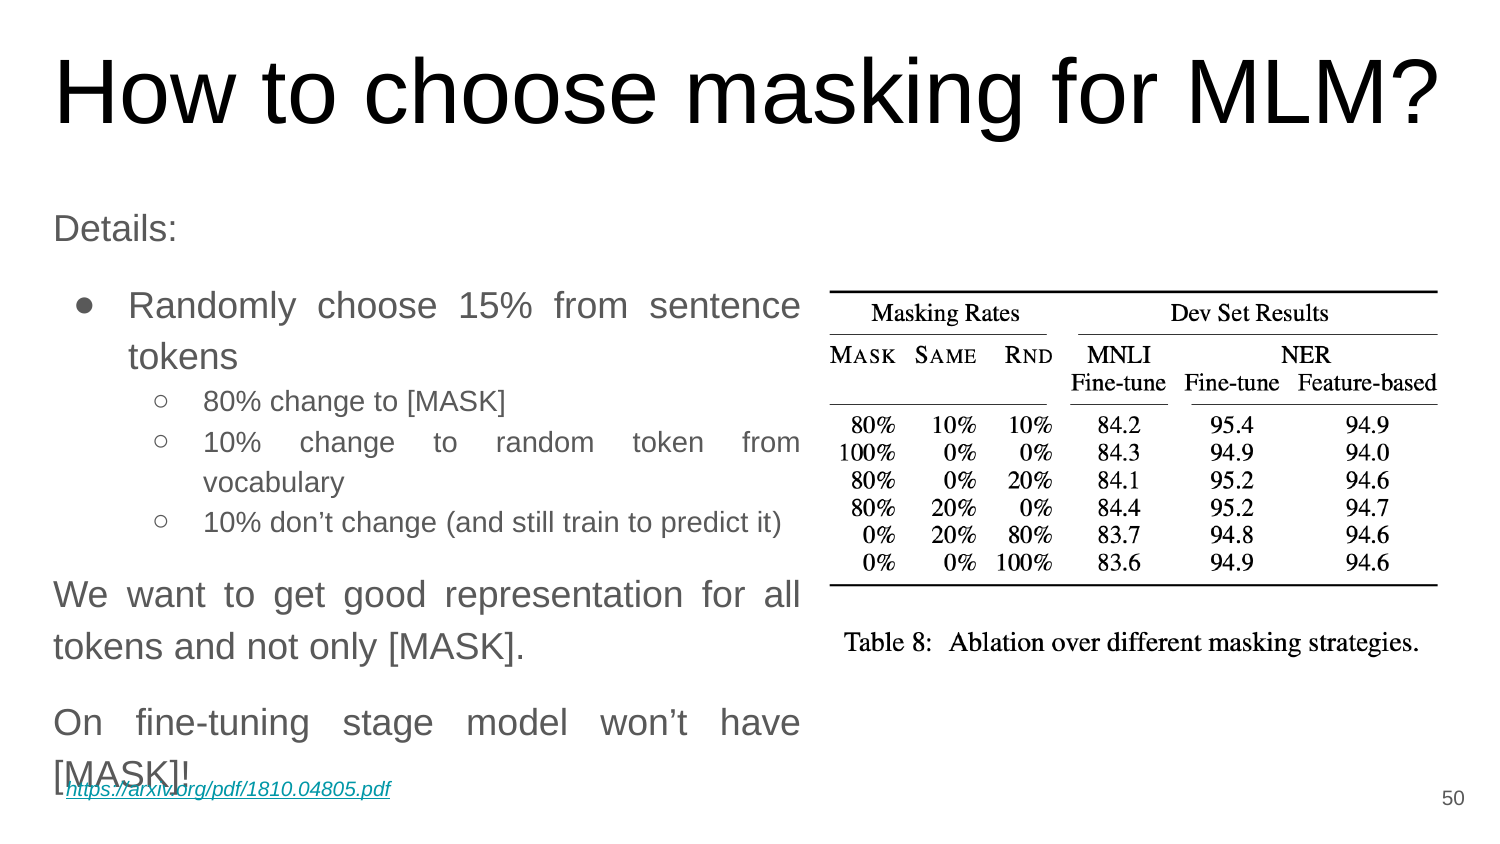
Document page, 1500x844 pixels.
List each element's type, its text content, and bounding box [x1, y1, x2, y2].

title How to choose masking for MLM? [38, 16, 1489, 167]
picture [815, 269, 1456, 660]
list Details: Randomly choose 15% from sentence tokens 80% change to [MASK] 10% change to random token from vocabulary 10% don’t change (and still train to predict it) We want to get good representation for all tokens and not only [MASK]. On fine-tuning stage model won’t have [MASK]! [38, 182, 817, 791]
text_box https://arxiv.org/pdf/1810.04805.pdf [51, 762, 892, 813]
slide_number 50 [1389, 764, 1480, 830]
